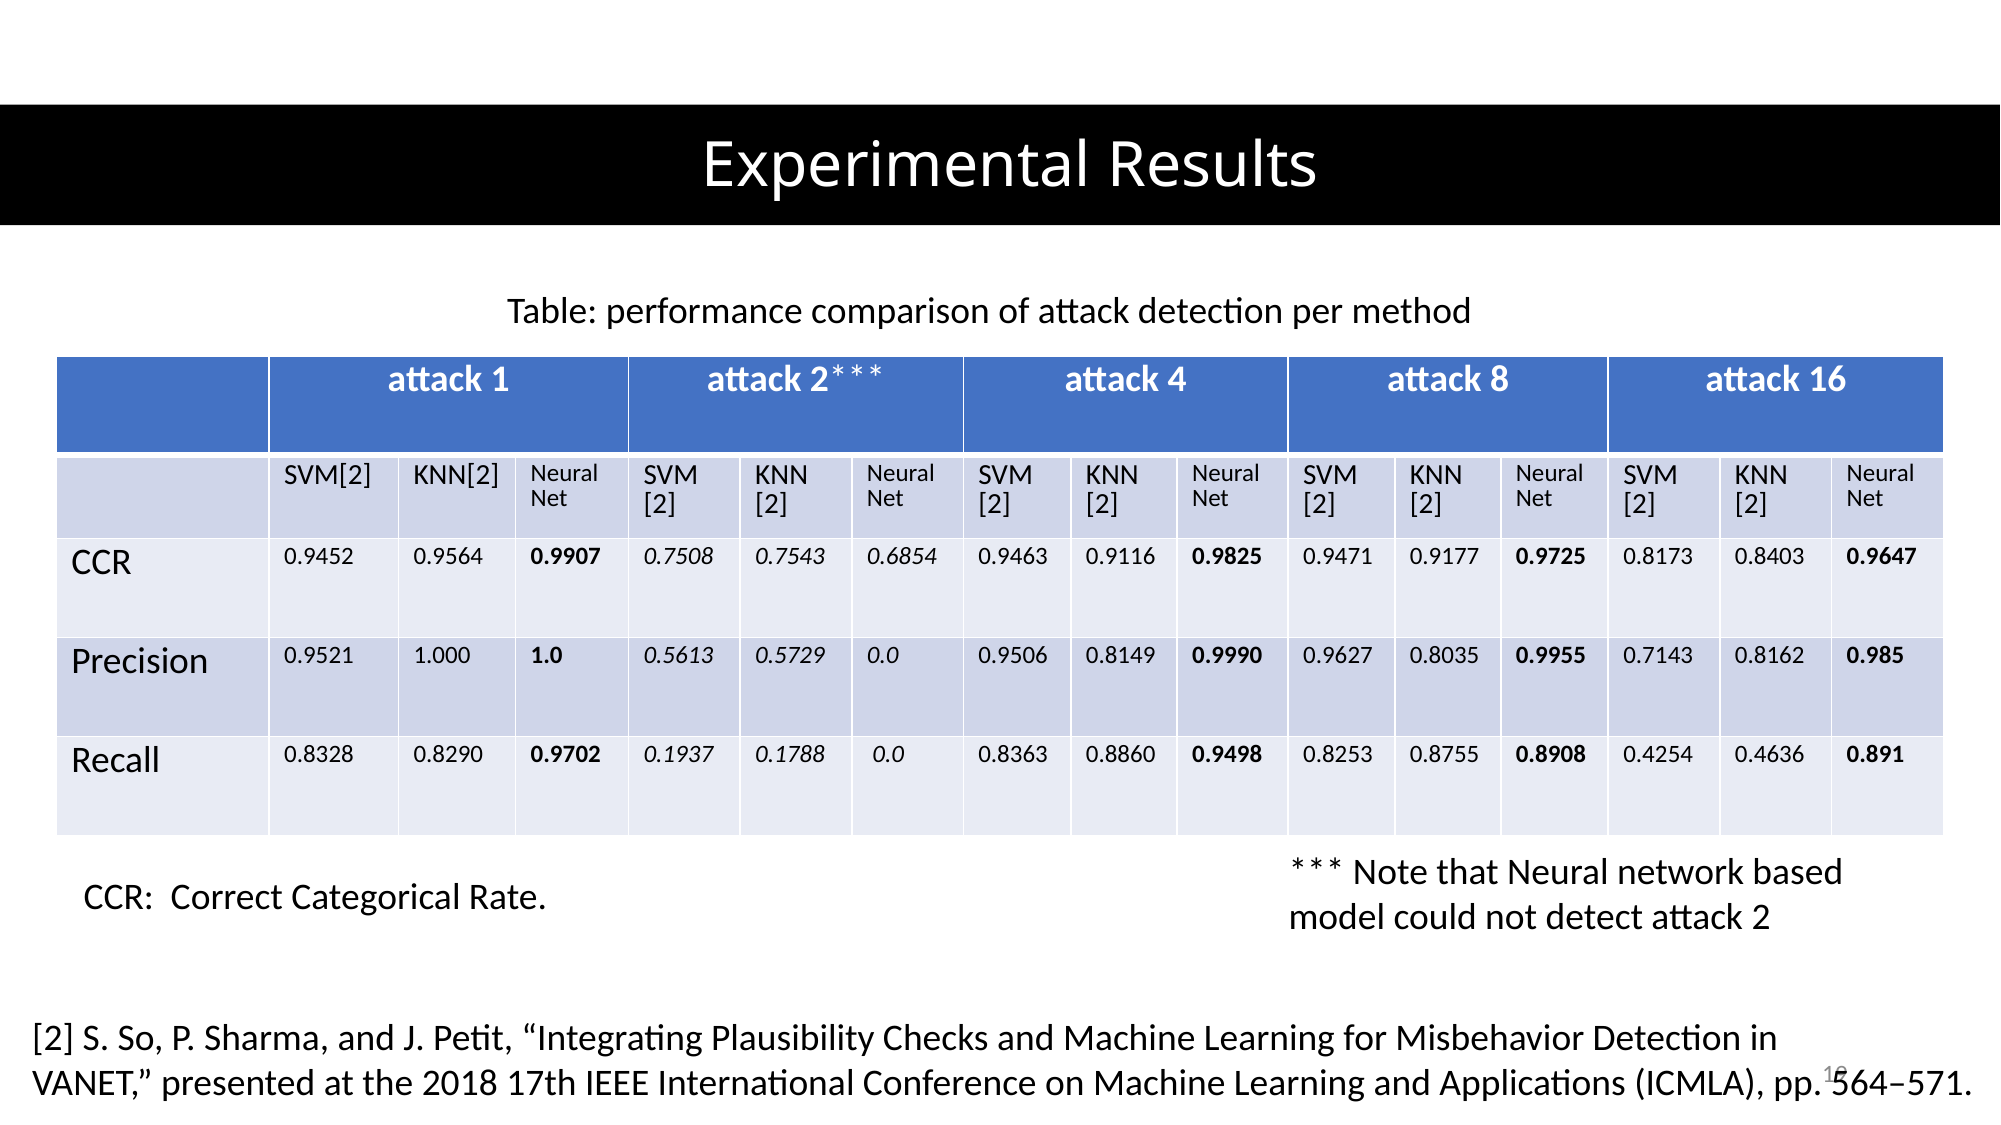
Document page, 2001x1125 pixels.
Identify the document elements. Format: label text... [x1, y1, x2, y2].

table_cell 0.6854 [853, 539, 963, 637]
table_cell 0.9506 [964, 638, 1070, 736]
table_cell Neural Net [1832, 458, 1943, 538]
table_header attack 8 [1289, 357, 1607, 452]
table_cell 0.9825 [1178, 539, 1287, 637]
table_cell 0.8908 [1502, 737, 1607, 835]
table_cell 0.5613 [629, 638, 739, 736]
table_header attack 2*** [629, 357, 963, 452]
table_header [57, 357, 268, 452]
table_cell SVM [2] [1609, 458, 1719, 538]
table_cell 1.0 [516, 638, 628, 736]
text_box *** Note that Neural network based model could not detect attack 2 [1273, 839, 1986, 945]
table_cell 0.8403 [1721, 539, 1831, 637]
table_cell 0.1937 [629, 737, 739, 835]
table_cell 0.8290 [399, 737, 515, 835]
table_header attack 16 [1609, 357, 1943, 452]
text_box Experimental Results [91, 105, 1931, 228]
table_cell 0.9452 [270, 539, 398, 637]
table_cell 0.8860 [1072, 737, 1176, 835]
table_cell 0.8328 [270, 737, 398, 835]
table_cell 0.0 [853, 737, 963, 835]
table_cell 0.7143 [1609, 638, 1719, 736]
table_cell 0.9647 [1832, 539, 1943, 637]
table_cell 0.9990 [1178, 638, 1287, 736]
table_cell 0.9177 [1396, 539, 1500, 637]
table_cell 0.8162 [1721, 638, 1831, 736]
table_cell Precision [57, 638, 268, 736]
text_box [0, 102, 2000, 227]
table_cell [57, 458, 268, 538]
table_cell 0.9463 [964, 539, 1070, 637]
table_cell 0.0 [853, 638, 963, 736]
table_cell 0.8755 [1396, 737, 1500, 835]
table_cell 0.5729 [741, 638, 851, 736]
table_cell 0.9907 [516, 539, 628, 637]
table_cell 0.4636 [1721, 737, 1831, 835]
table_cell 0.891 [1832, 737, 1943, 835]
table_cell 0.7508 [629, 539, 739, 637]
table_cell KNN [2] [1072, 458, 1176, 538]
table_cell SVM [2] [964, 458, 1070, 538]
table_cell Neural Net [1502, 458, 1607, 538]
table_cell 0.9564 [399, 539, 515, 637]
table_cell 0.7543 [741, 539, 851, 637]
table_cell 0.9498 [1178, 737, 1287, 835]
table_header attack 1 [270, 357, 628, 452]
table_cell KNN [2] [1721, 458, 1831, 538]
table_cell SVM[2] [270, 458, 398, 538]
table_cell 0.8173 [1609, 539, 1719, 637]
table_cell 0.8253 [1289, 737, 1394, 835]
table_cell 0.9521 [270, 638, 398, 736]
table_cell 0.9627 [1289, 638, 1394, 736]
table_cell Neural Net [853, 458, 963, 538]
table_cell 0.1788 [741, 737, 851, 835]
text_box [2] S. So, P. Sharma, and J. Petit, “Integrating Plausibility Checks and Machine Learning for Misbehavior Detection in VANET,” presented at the 2018 17th IEEE International Conference on Machine Learning and Applications (ICMLA), pp. 564–571. [17, 1005, 2000, 1125]
table_cell 0.8363 [964, 737, 1070, 835]
table_cell 1.000 [399, 638, 515, 736]
table_cell 0.4254 [1609, 737, 1719, 835]
table_cell 0.9702 [516, 737, 628, 835]
table_cell Neural Net [1178, 458, 1287, 538]
table_cell 0.9471 [1289, 539, 1394, 637]
table_cell KNN [2] [1396, 458, 1500, 538]
table_cell KNN[2] [399, 458, 515, 538]
table_header attack 4 [964, 357, 1287, 452]
table_cell SVM [2] [1289, 458, 1394, 538]
table_cell 0.9725 [1502, 539, 1607, 637]
table_cell CCR [57, 539, 268, 637]
table_cell 0.8035 [1396, 638, 1500, 736]
text_box CCR: Correct Categorical Rate. [68, 864, 685, 925]
table_cell 0.9116 [1072, 539, 1176, 637]
table_cell Neural Net [516, 458, 628, 538]
table_cell 0.8149 [1072, 638, 1176, 736]
table_cell SVM [2] [629, 458, 739, 538]
table_cell 0.985 [1832, 638, 1943, 736]
table_cell 0.9955 [1502, 638, 1607, 736]
table_cell Recall [57, 737, 268, 835]
table_cell KNN [2] [741, 458, 851, 538]
text_box Table: performance comparison of attack detection per method [492, 279, 1508, 339]
